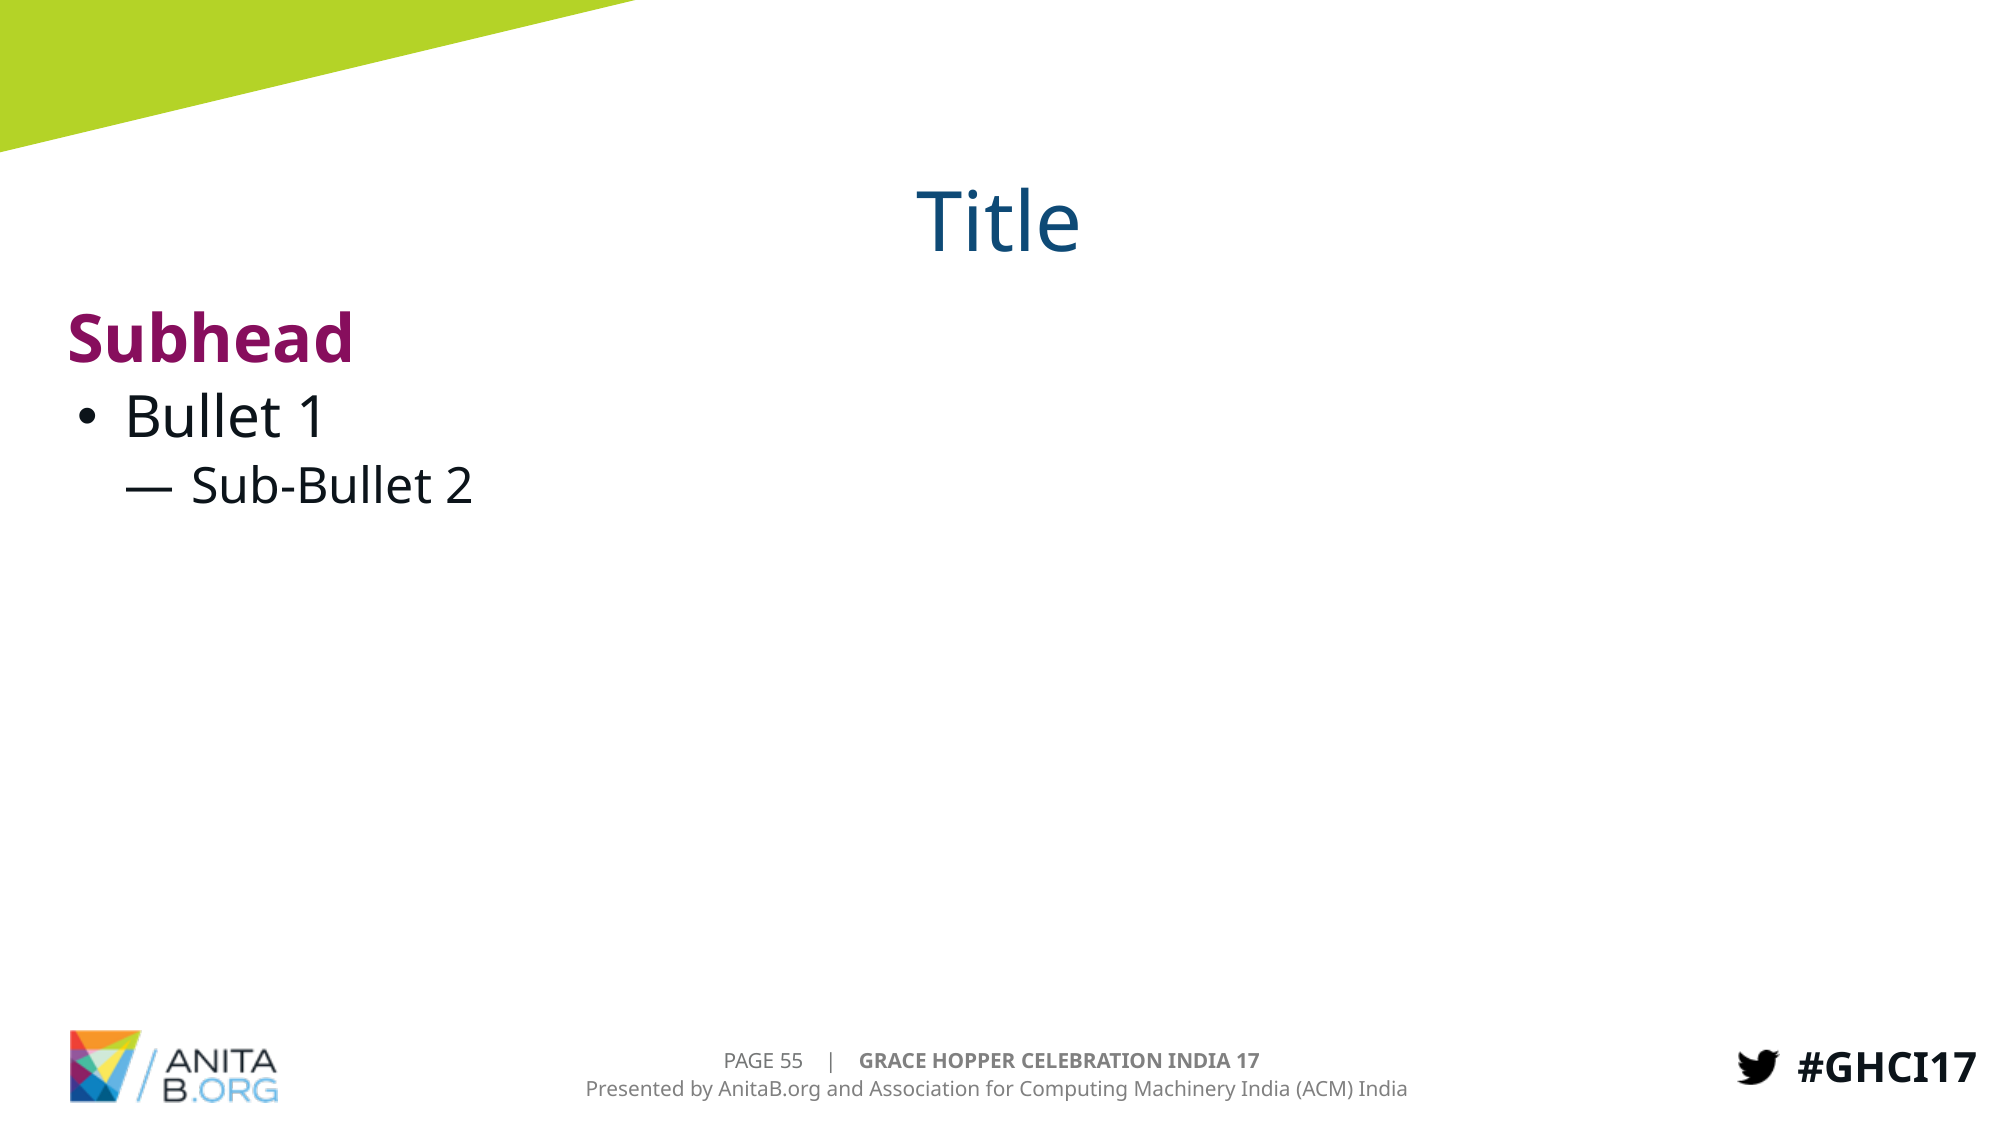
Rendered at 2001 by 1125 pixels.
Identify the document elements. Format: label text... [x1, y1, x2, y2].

picture [70, 1030, 278, 1103]
title Title [52, 59, 1948, 278]
list Subhead Bullet 1 Sub-Bullet 2 [52, 297, 1948, 990]
picture [1737, 1046, 1780, 1089]
